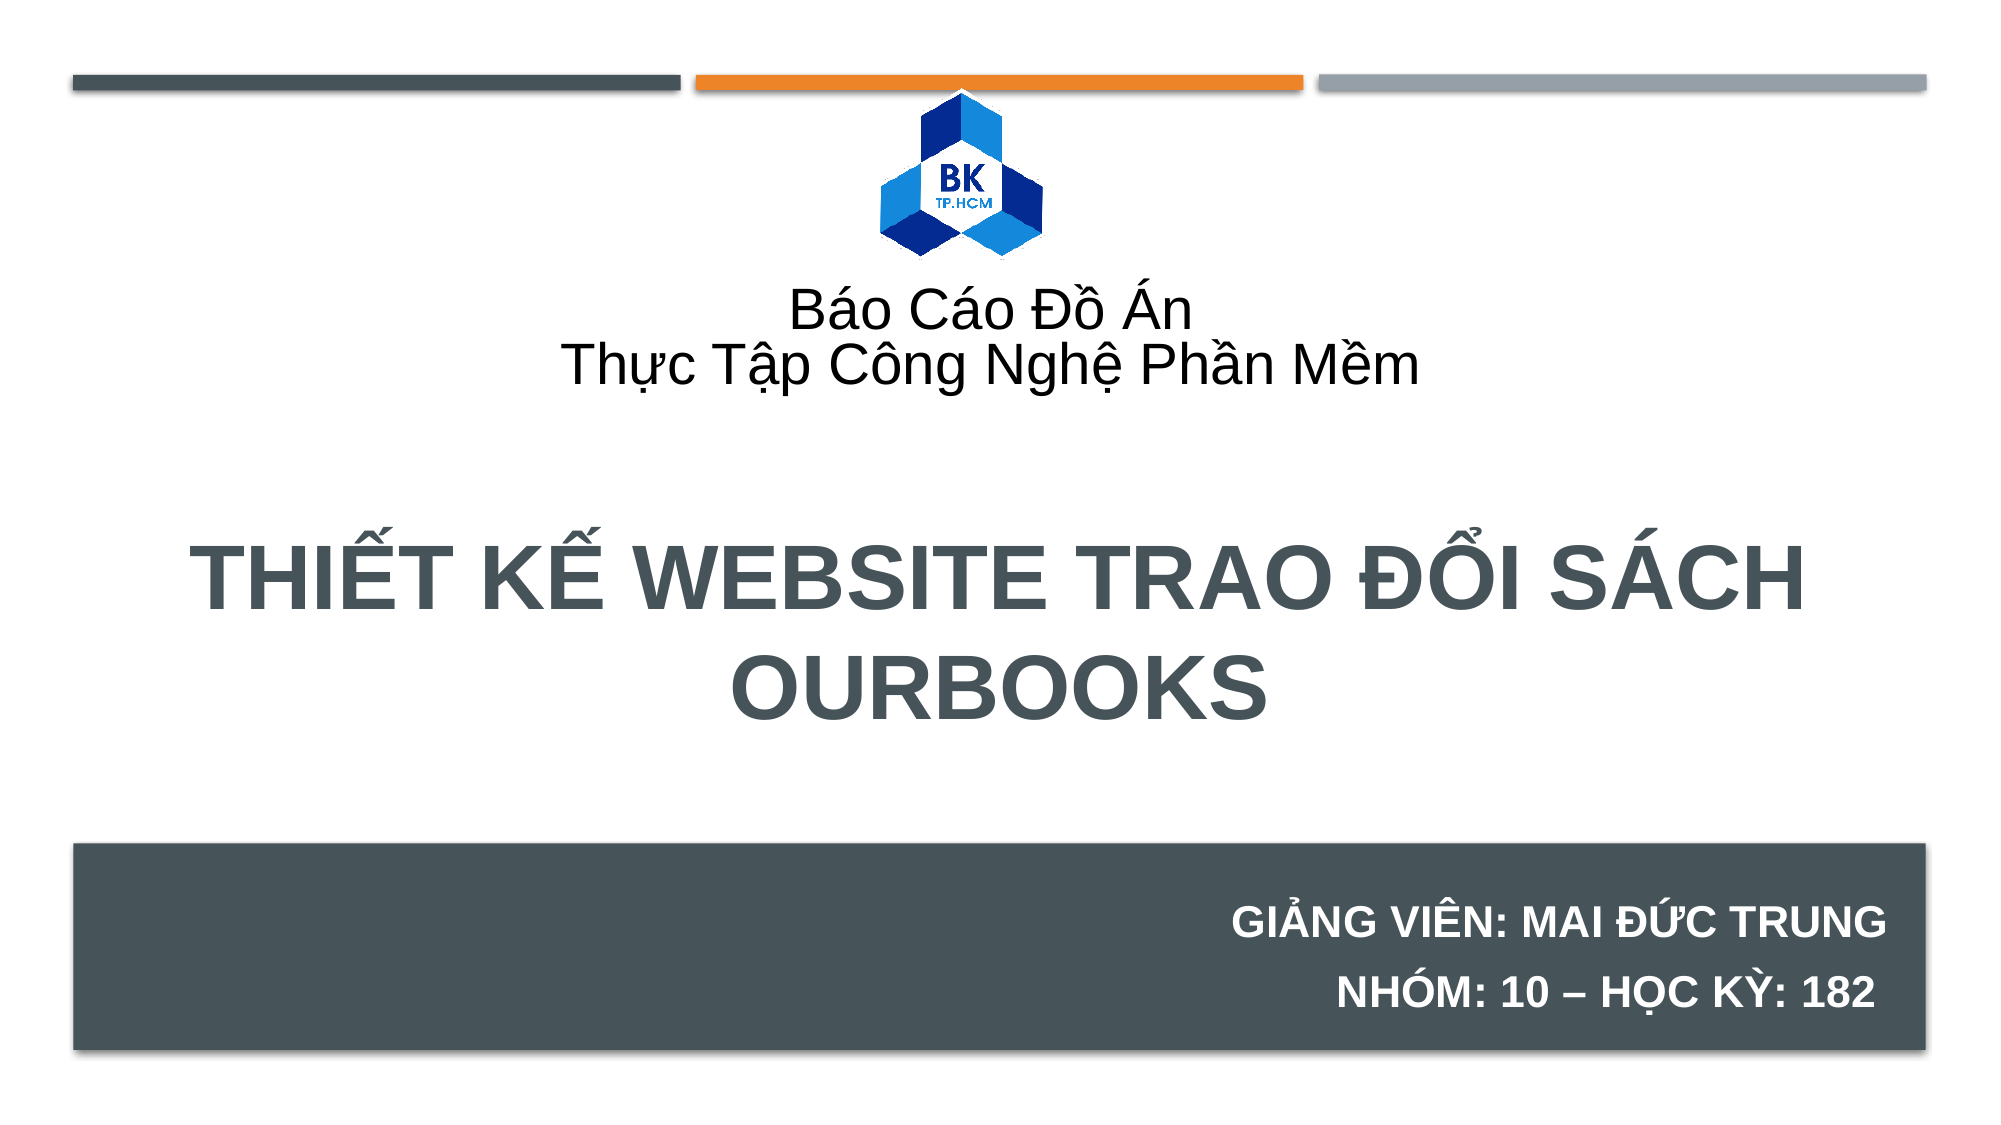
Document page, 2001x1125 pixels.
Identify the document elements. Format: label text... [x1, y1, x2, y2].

title THIẾT KẾ WEBSITE TRAO ĐỔI SÁCH OURBOOKS [95, 499, 1905, 745]
text_box Báo Cáo Đồ Án Thực Tập Công Nghệ Phần Mềm [166, 208, 1817, 473]
list Giảng viên: Mai Đức Trung Nhóm: 10 – Học kỳ: 182 [95, 885, 1905, 1026]
picture [876, 88, 1046, 261]
